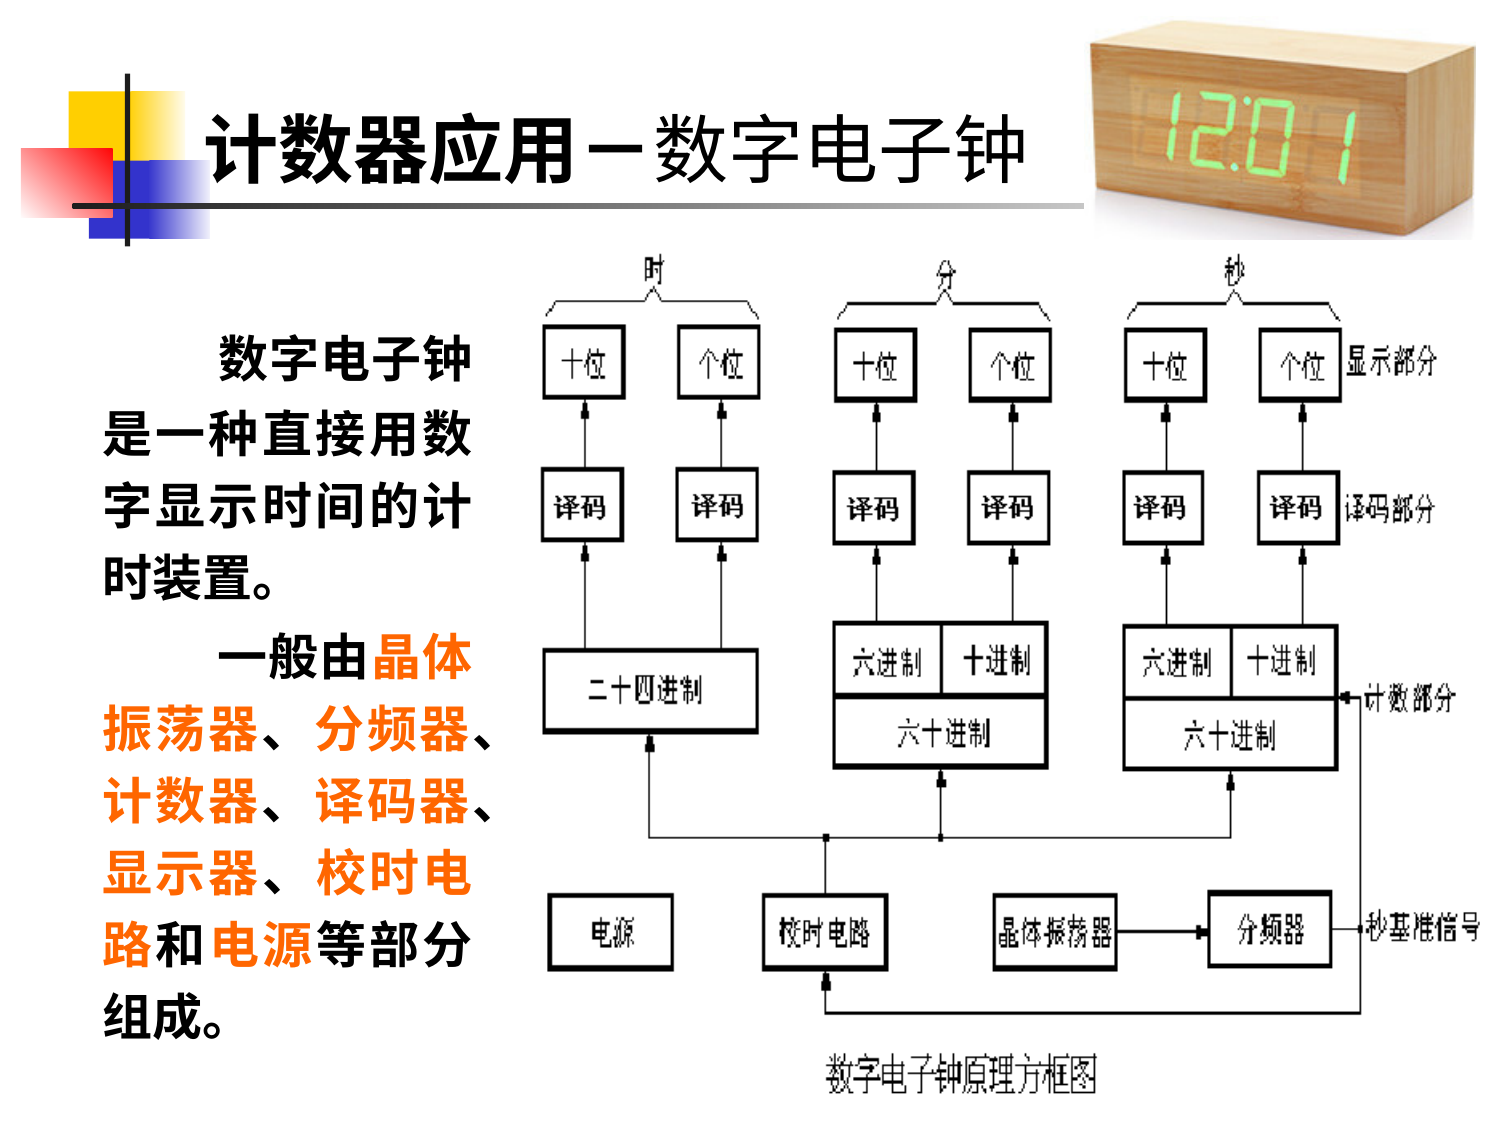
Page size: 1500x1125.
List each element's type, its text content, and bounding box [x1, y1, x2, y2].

text_box 数字电子钟是一种直接用数字显示时间的计时装置。 一般由晶体振荡器、分频器、计数器、译码器、显示器、校时电路和电源等部分组成。 [87, 287, 488, 1053]
title 计数器应用－数字电子钟 [188, 12, 1468, 200]
picture [530, 251, 1488, 1101]
picture [1084, 16, 1477, 241]
